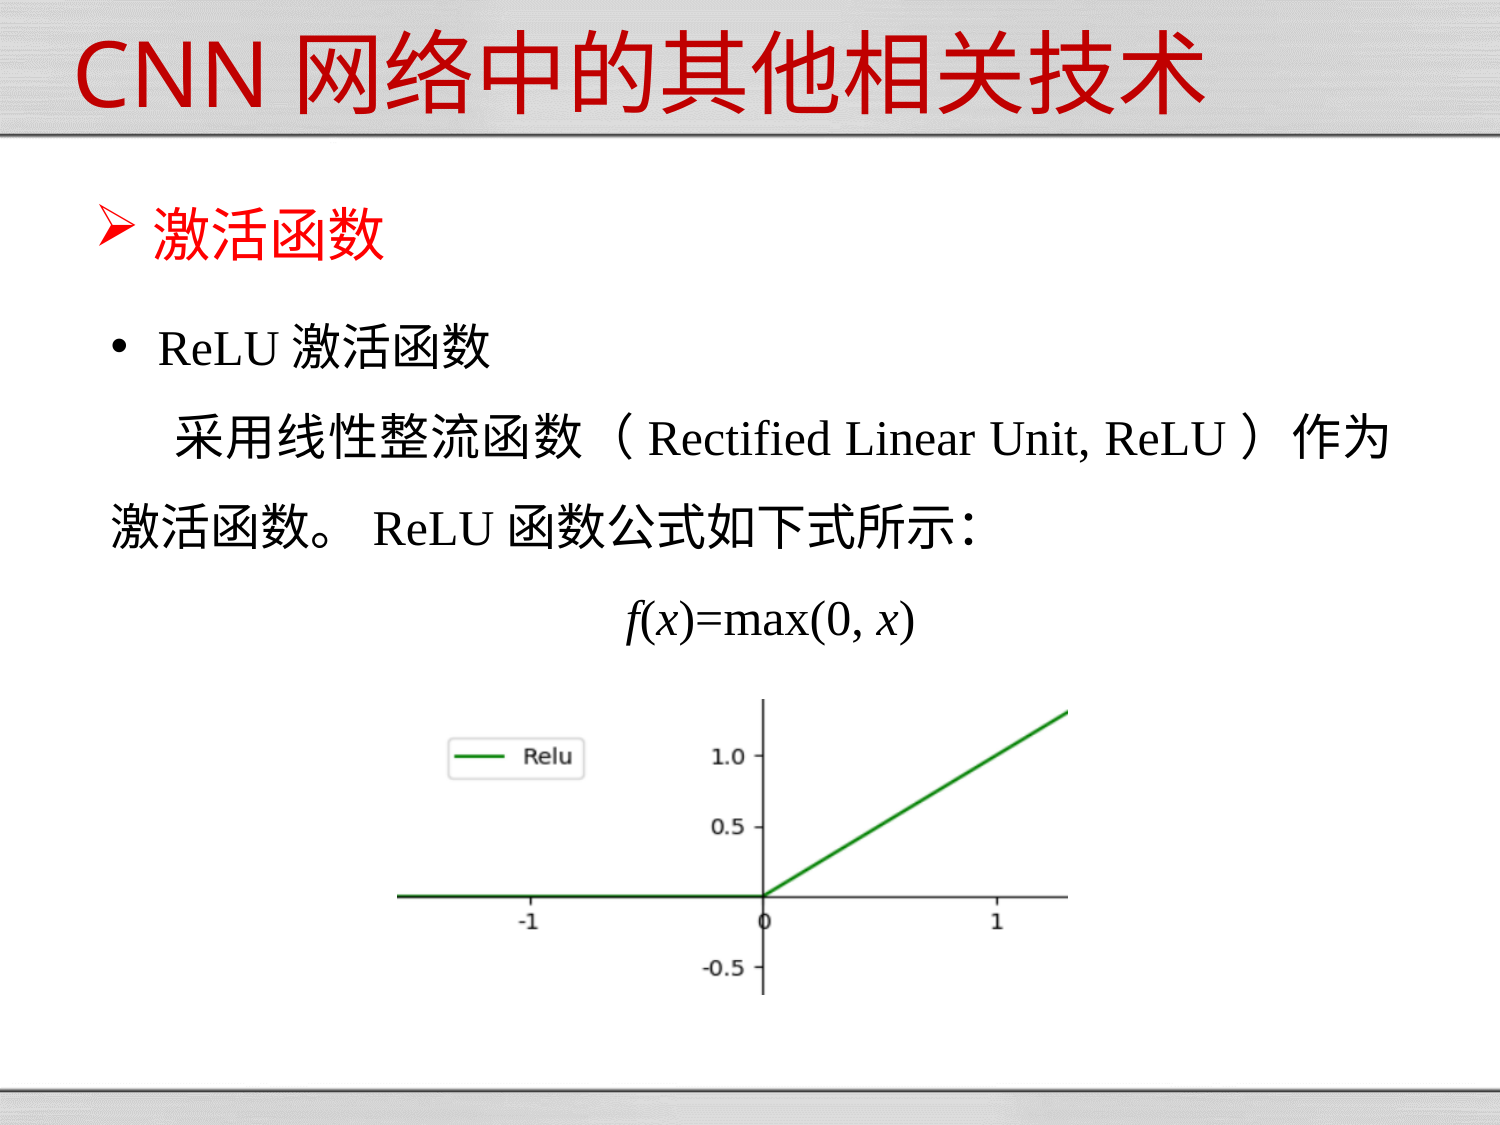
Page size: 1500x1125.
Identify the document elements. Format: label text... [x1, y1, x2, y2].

text_box CNN网络中的其他相关技术 [57, 21, 1408, 129]
text_box ReLU激活函数 采用线性整流函数（Rectified Linear Unit, ReLU）作为激活函数。ReLU函数公式如下式所示： f(x)=max(0, x) [95, 277, 1408, 653]
text_box 激活函数 [79, 169, 830, 276]
picture [0, 0, 1500, 1125]
